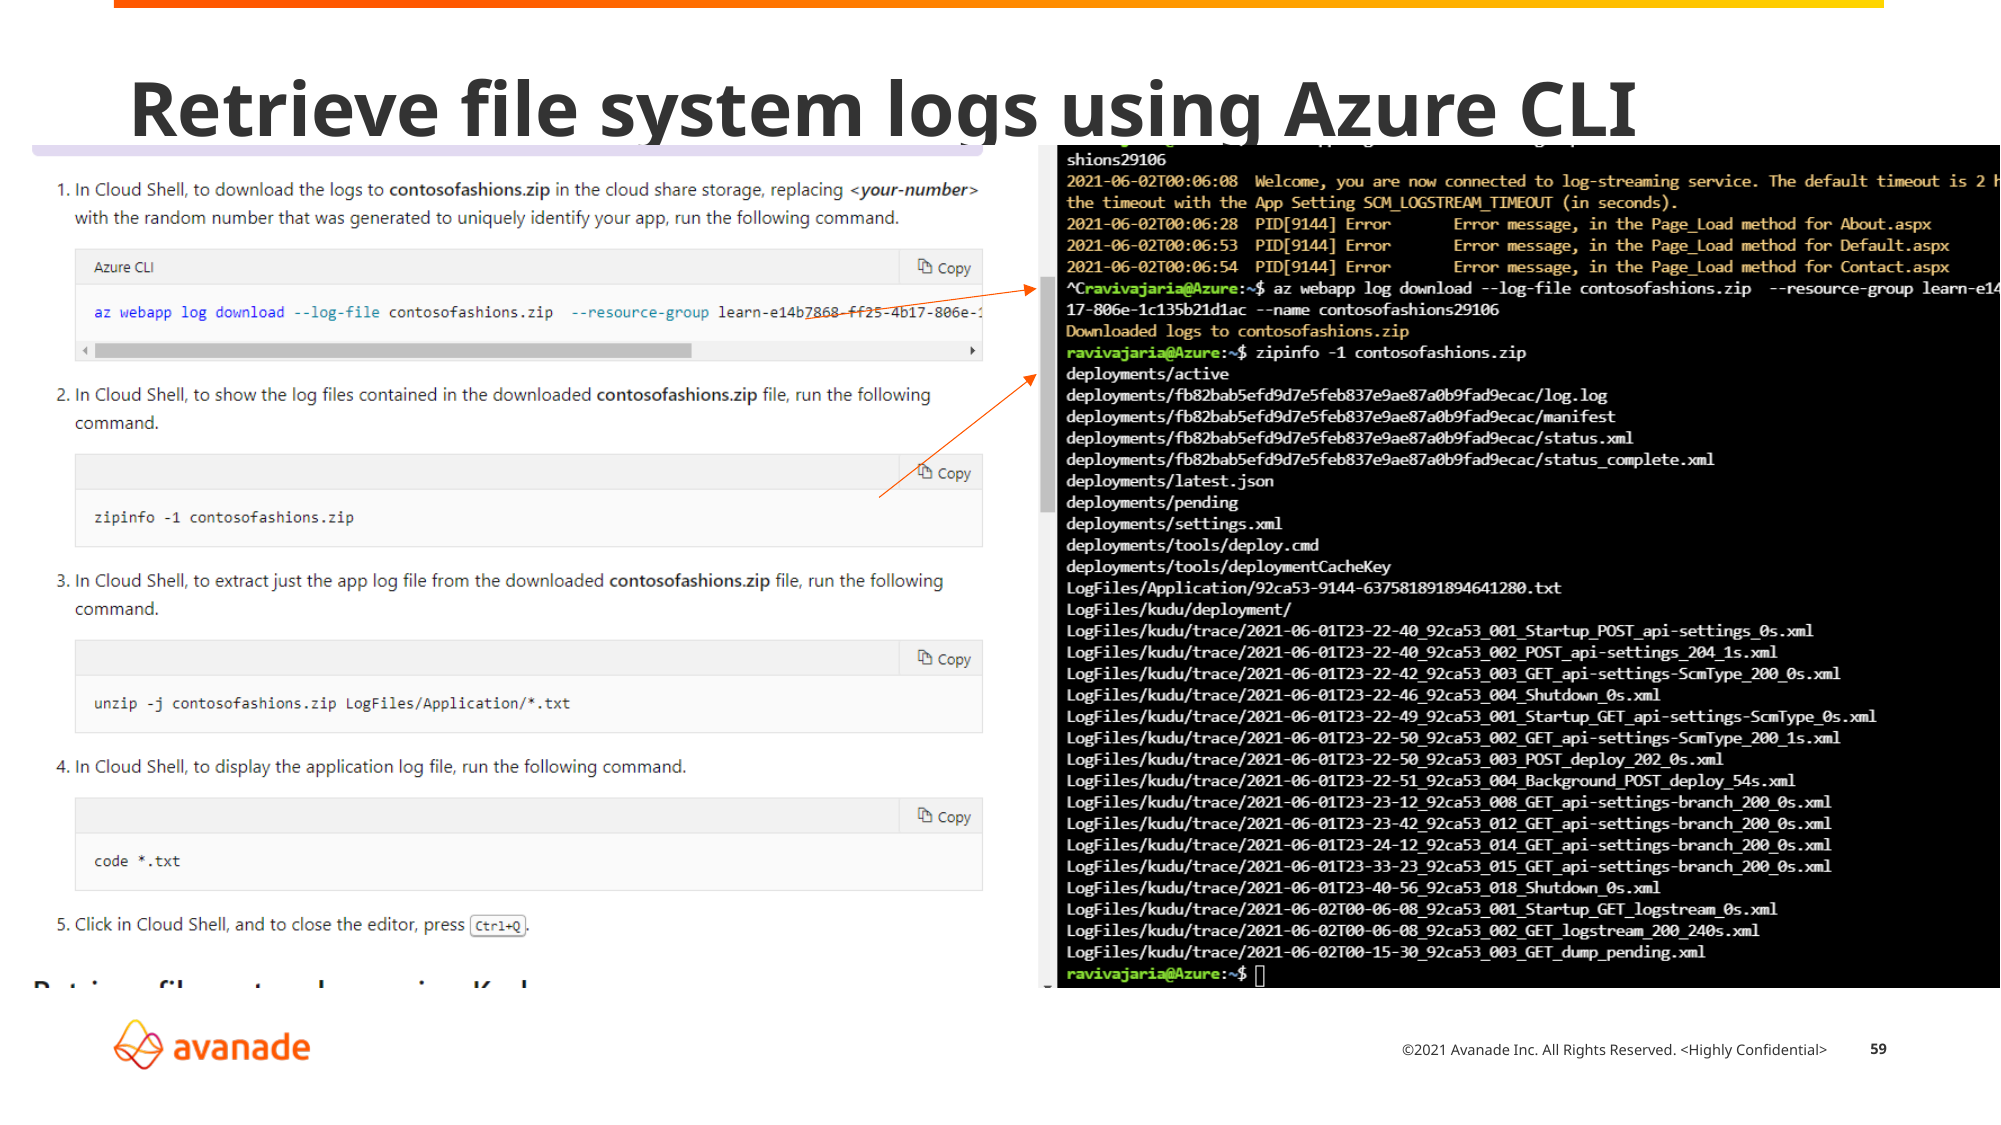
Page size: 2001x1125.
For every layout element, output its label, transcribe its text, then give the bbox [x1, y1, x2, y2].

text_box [805, 288, 1037, 319]
picture [22, 145, 2000, 988]
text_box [879, 373, 1037, 498]
title Retrieve file system logs using Azure CLI [113, 64, 1883, 145]
picture [93, 999, 339, 1090]
